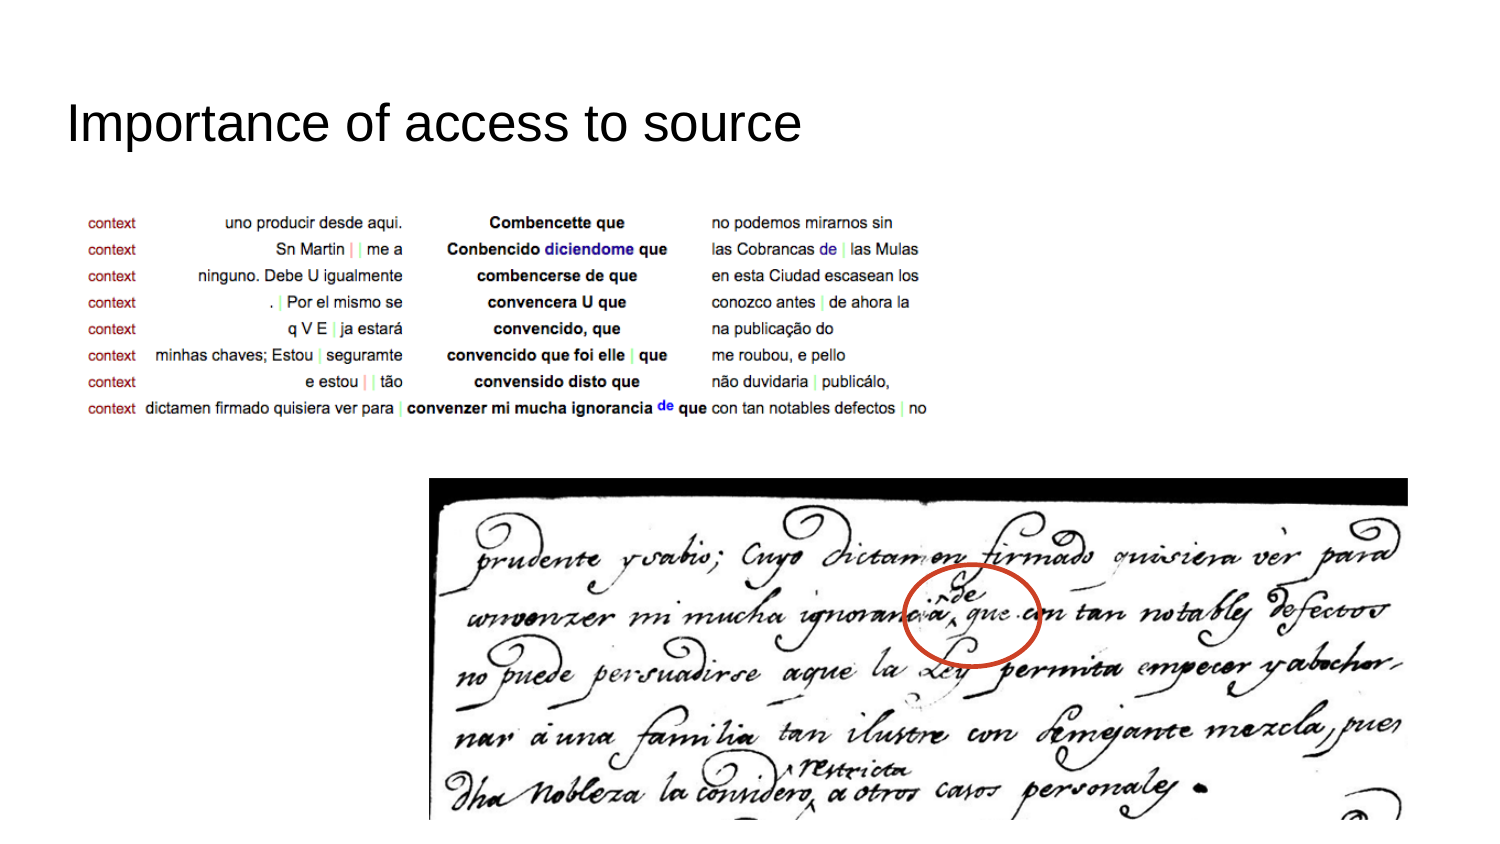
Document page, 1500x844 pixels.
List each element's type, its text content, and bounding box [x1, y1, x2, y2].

picture [428, 477, 1409, 822]
picture [74, 204, 1056, 429]
title Importance of access to source [51, 72, 1449, 167]
